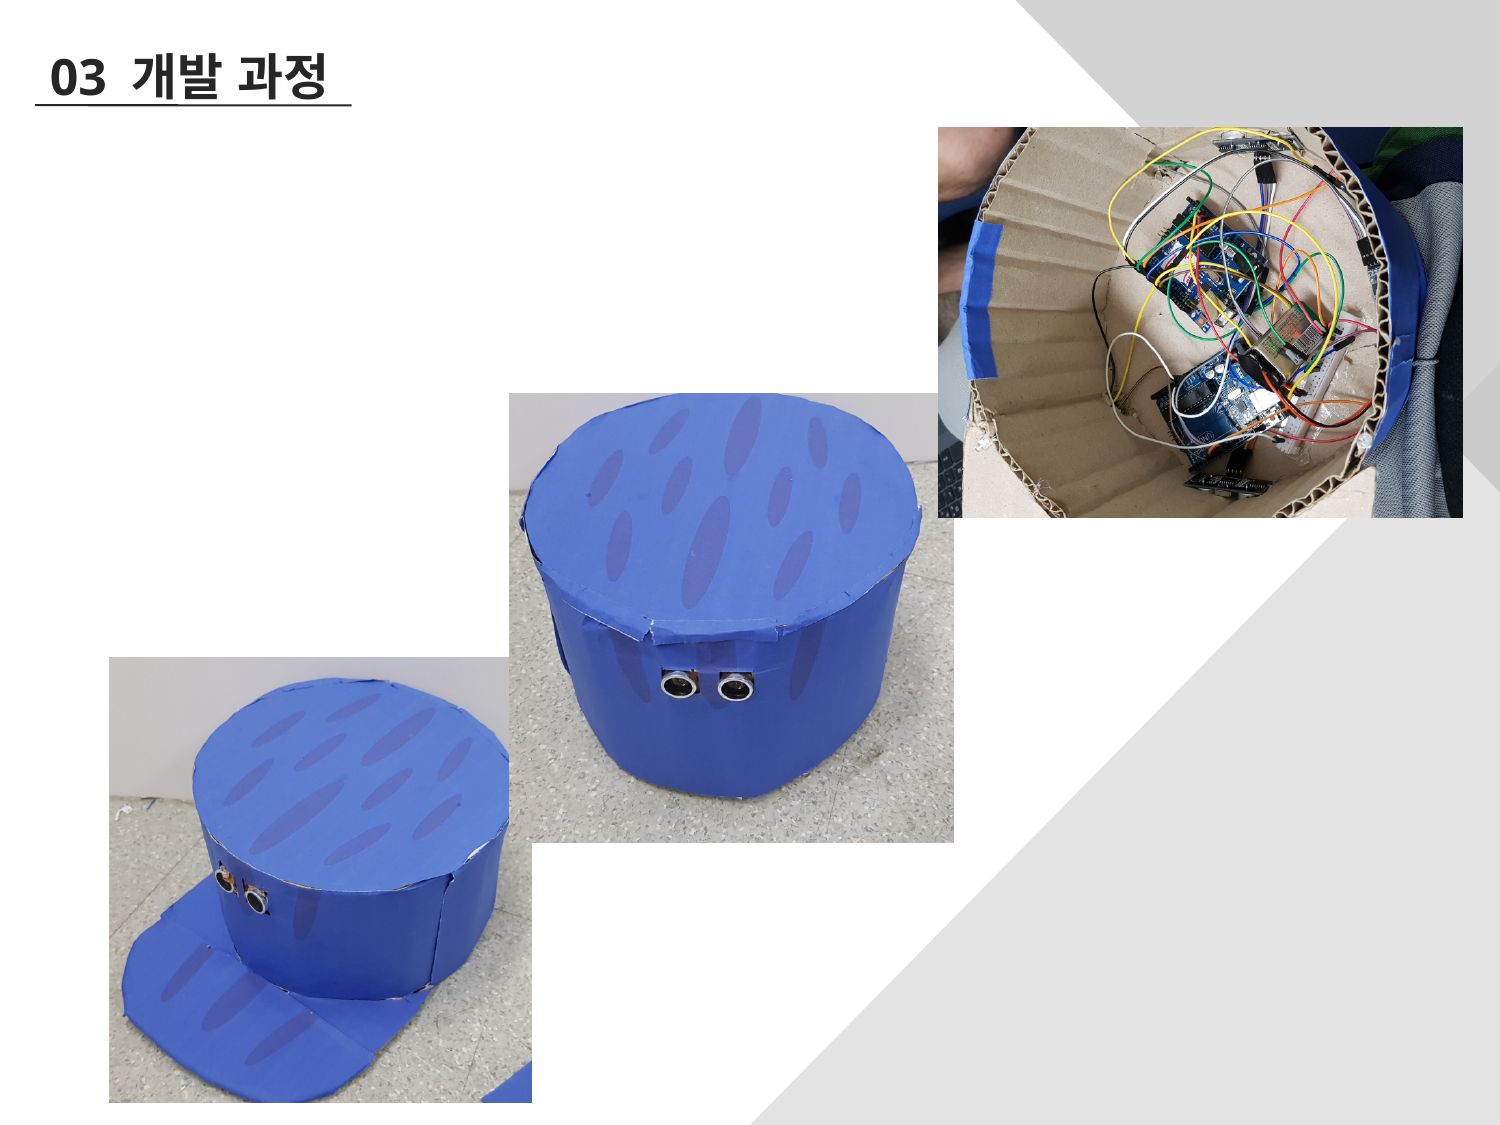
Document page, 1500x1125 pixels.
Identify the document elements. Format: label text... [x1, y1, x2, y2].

picture [108, 127, 1463, 1103]
text_box 03 개발 과정 [35, 37, 680, 113]
